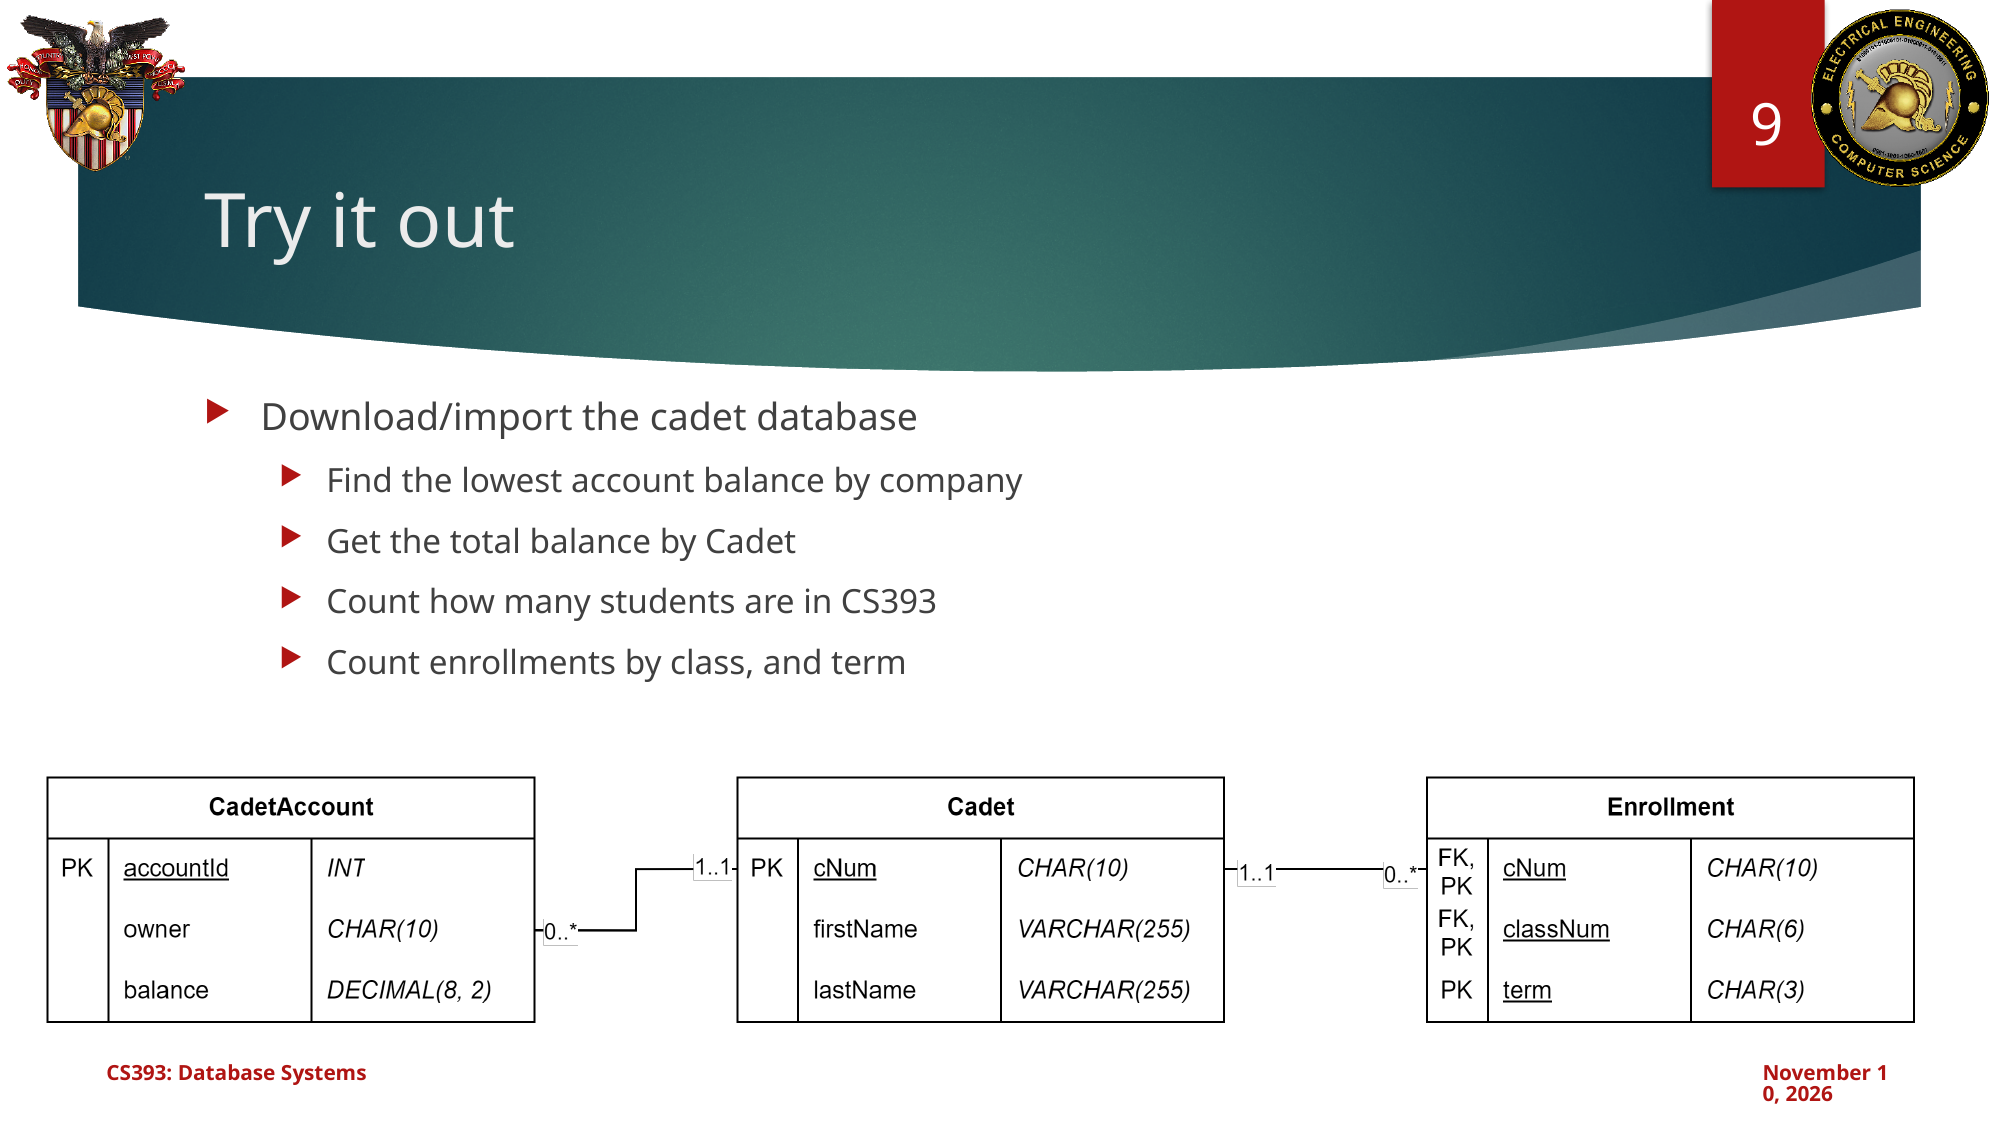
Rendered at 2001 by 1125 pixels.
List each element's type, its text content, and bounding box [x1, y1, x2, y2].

picture [7, 3, 185, 184]
picture [1809, 7, 1990, 188]
footer CS393: Database Systems [91, 1056, 726, 1100]
picture [26, 756, 1935, 1045]
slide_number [1747, 1056, 1910, 1099]
title Try it out [189, 159, 1638, 276]
slide_number 9 [1698, 48, 1836, 175]
list Download/import the cadet database Find the lowest account balance by company Get the total balance by Cadet Count how many students are in CS393 Count enrollments by class, and term [189, 385, 1638, 755]
